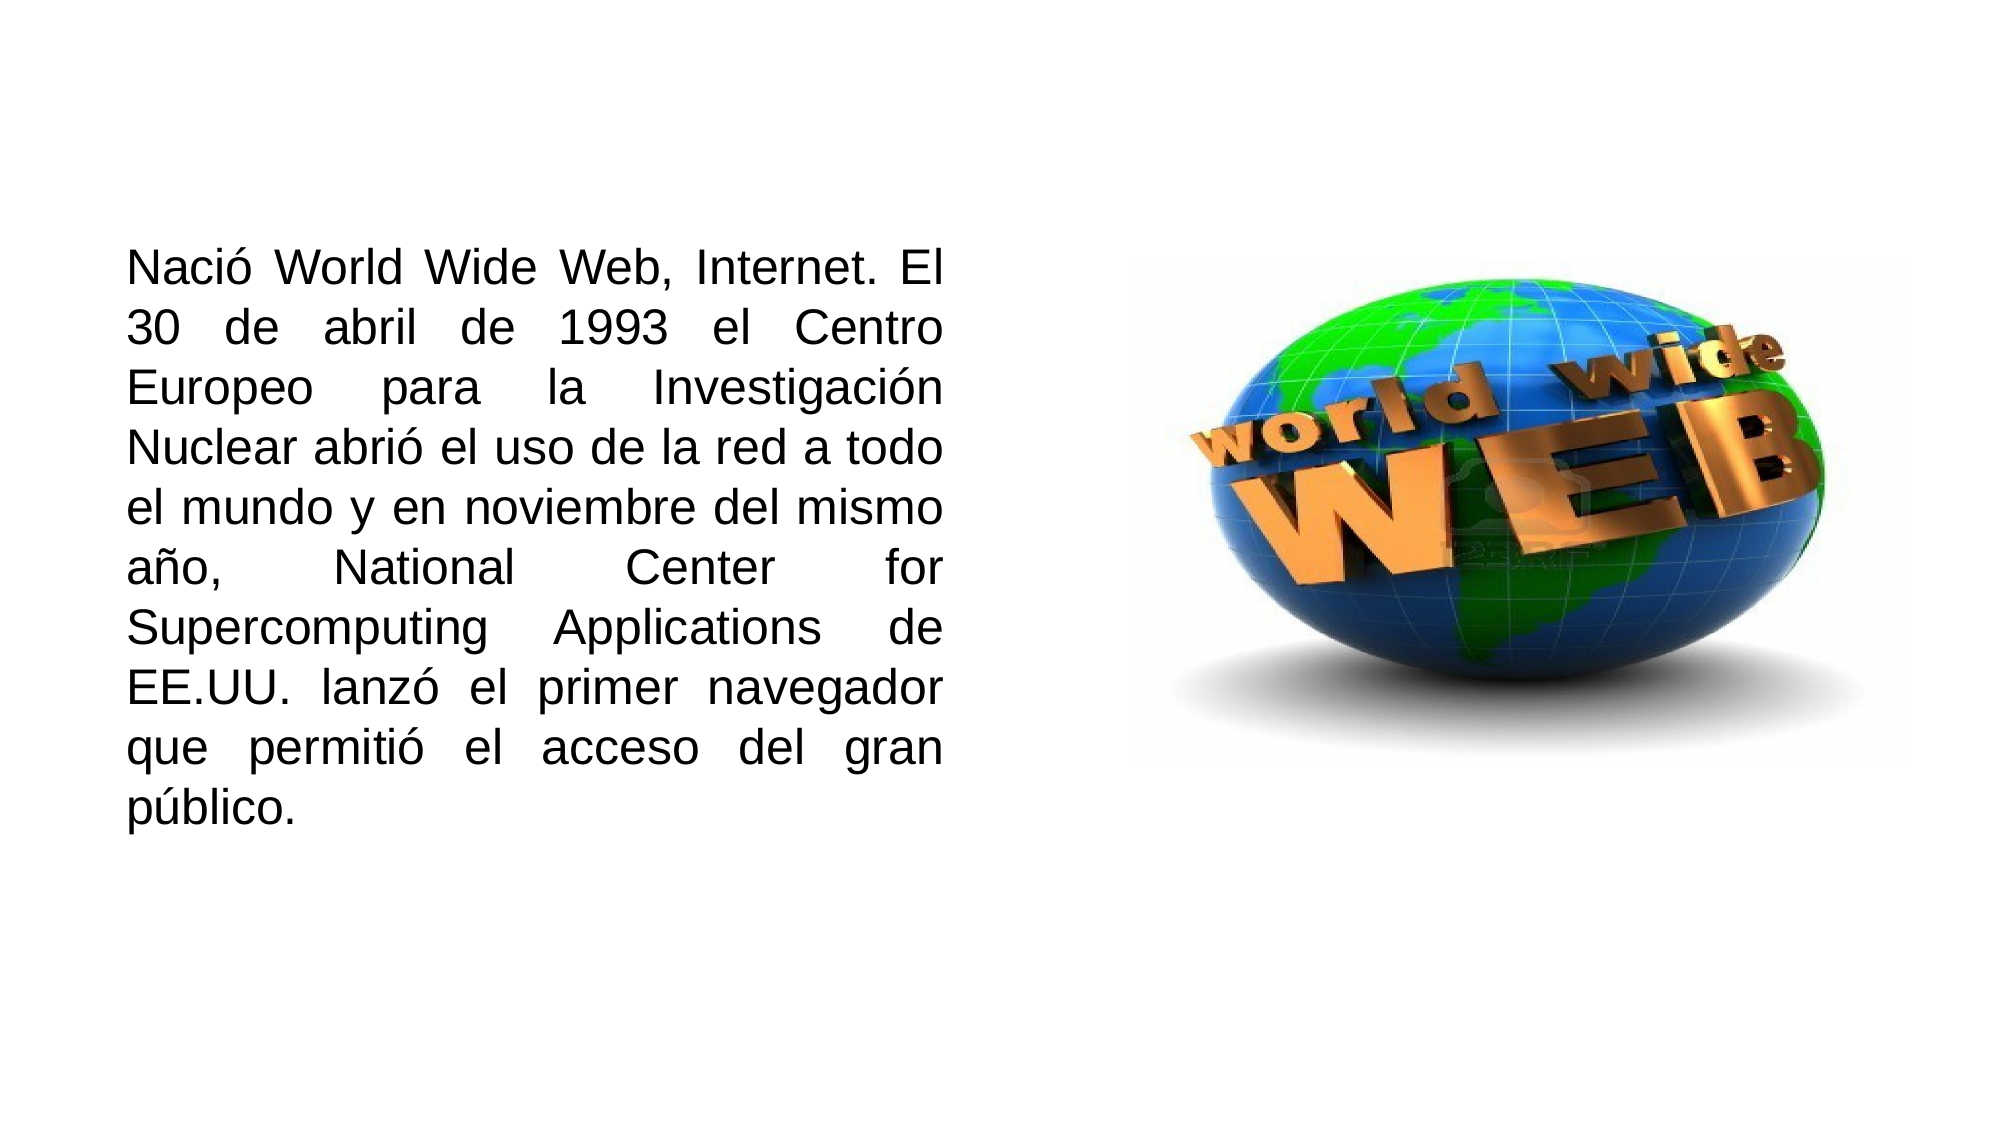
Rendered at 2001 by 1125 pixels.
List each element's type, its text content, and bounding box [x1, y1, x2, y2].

picture [1134, 260, 1912, 767]
text_box Nació World Wide Web, Internet. El 30 de abril de 1993 el Centro Europeo para la Investigación Nuclear abrió el uso de la red a todo el mundo y en noviembre del mismo año, National Center for Supercomputing Applications de EE.UU. lanzó el primer navegador que permitió el acceso del gran público. [111, 226, 960, 842]
